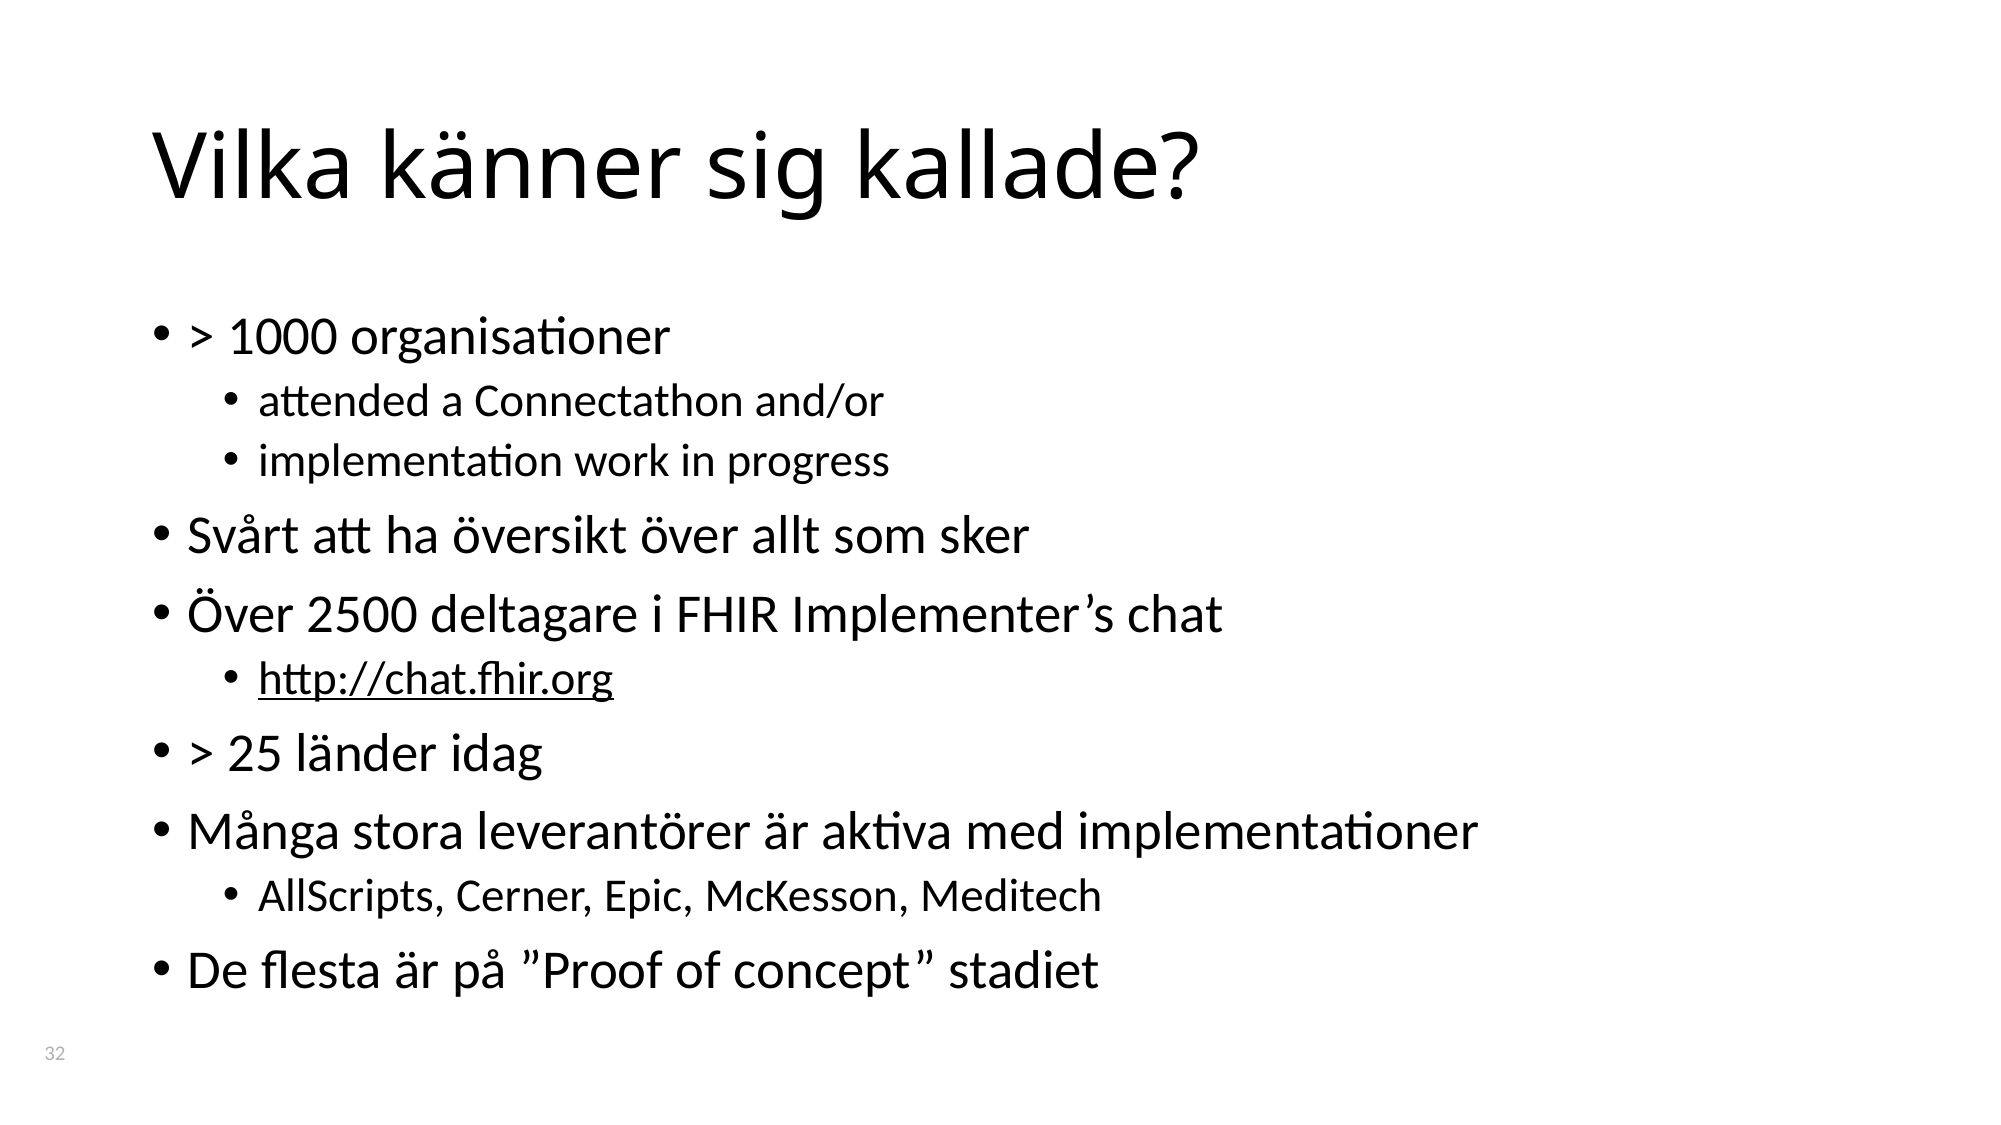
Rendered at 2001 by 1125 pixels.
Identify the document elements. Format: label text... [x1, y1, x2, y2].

title Vilka känner sig kallade? [137, 59, 1863, 278]
list > 1000 organisationer attended a Connectathon and/or implementation work in progress Svårt att ha översikt över allt som sker Över 2500 deltagare i FHIR Implementer’s chat http://chat.fhir.org > 25 länder idag Många stora leverantörer är aktiva med implementationer AllScripts, Cerner, Epic, McKesson, Meditech De flesta är på ”Proof of concept” stadiet [137, 299, 1863, 1014]
slide_number 32 [29, 1034, 148, 1071]
